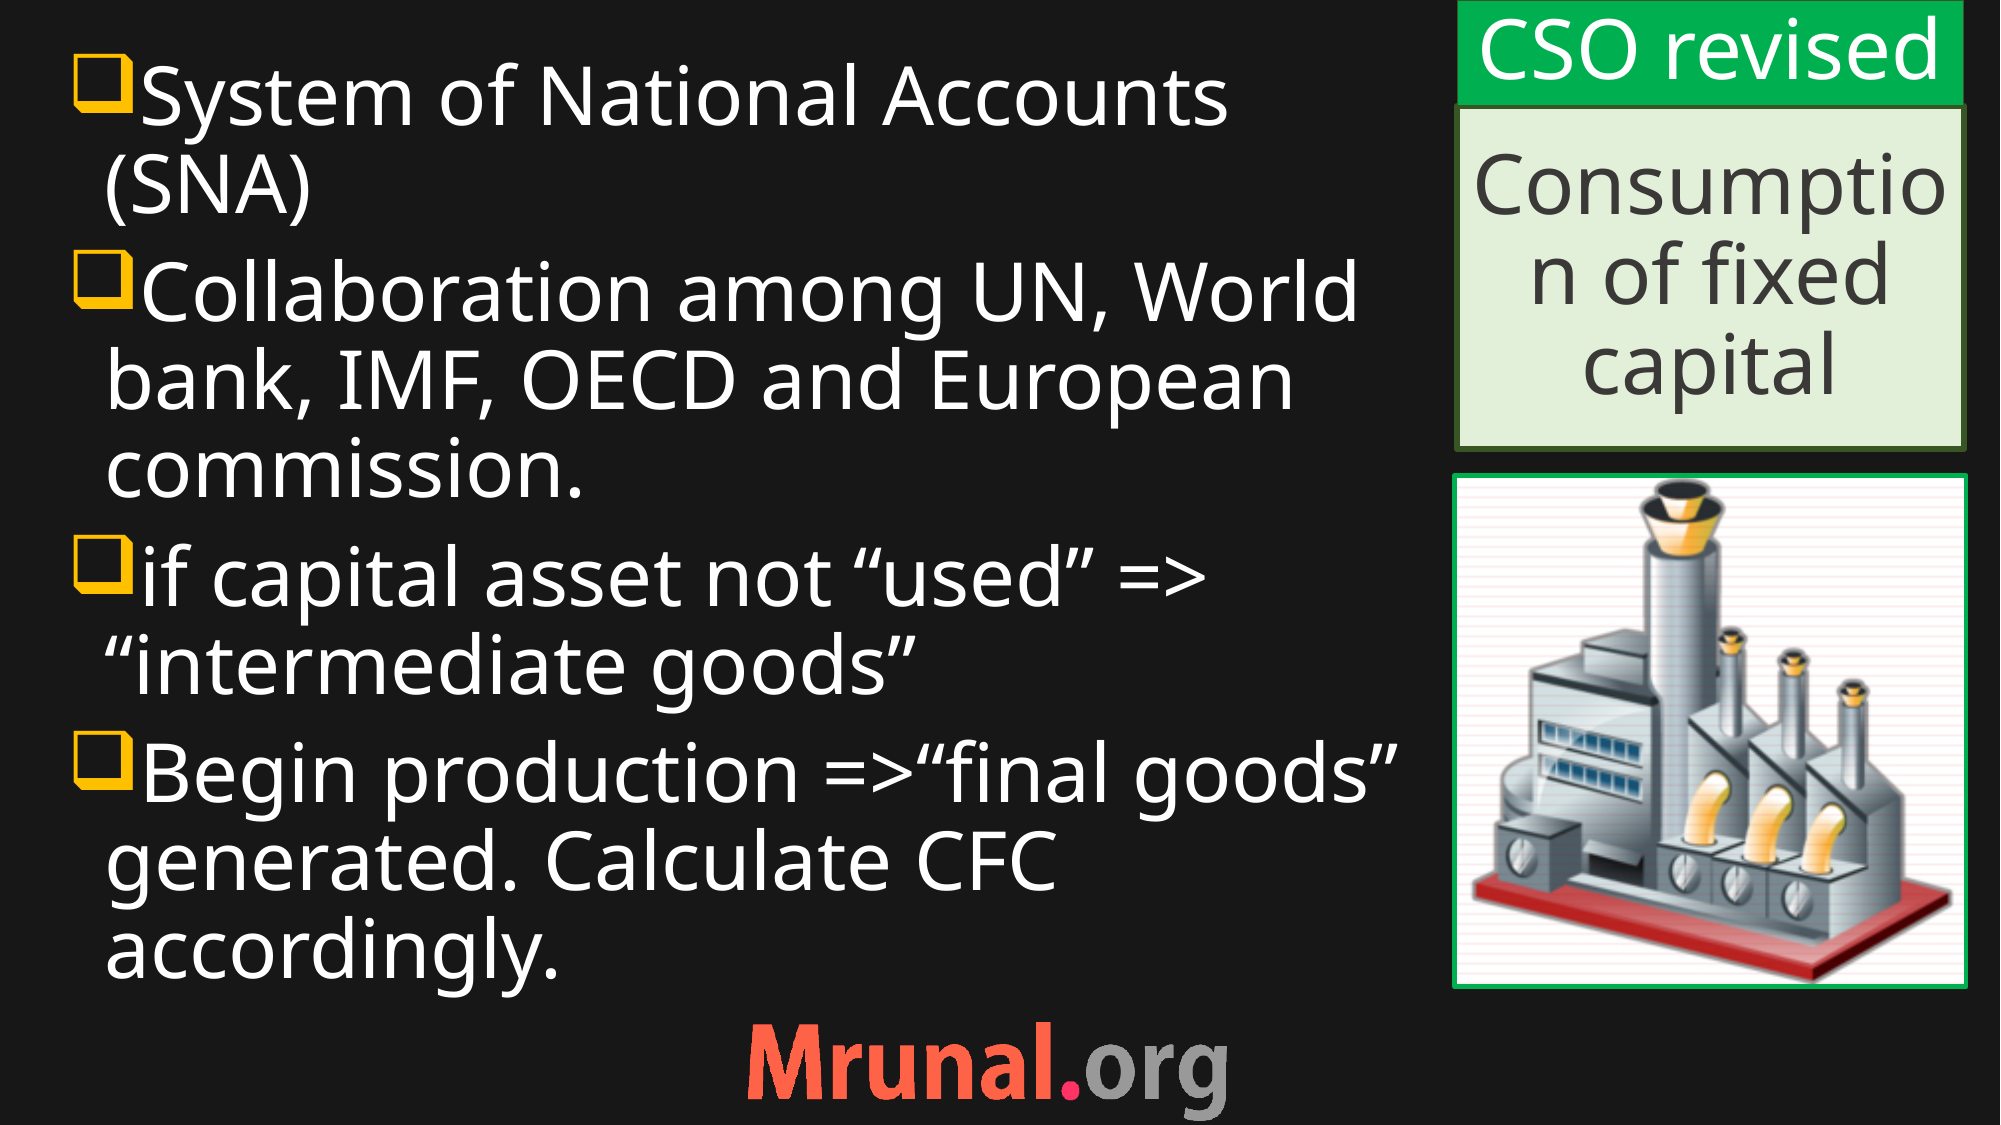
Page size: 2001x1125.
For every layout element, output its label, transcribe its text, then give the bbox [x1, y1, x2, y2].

list CSO revised [1457, 0, 1964, 106]
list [1456, 477, 1964, 985]
title Consumption of fixed capital [1454, 103, 1967, 452]
picture [741, 1014, 1230, 1125]
list System of National Accounts (SNA) Collaboration among UN, World bank, IMF, OECD and European commission. if capital asset not “used” => “intermediate goods” Begin production =>“final goods” generated. Calculate CFC accordingly. [52, 47, 1447, 1014]
